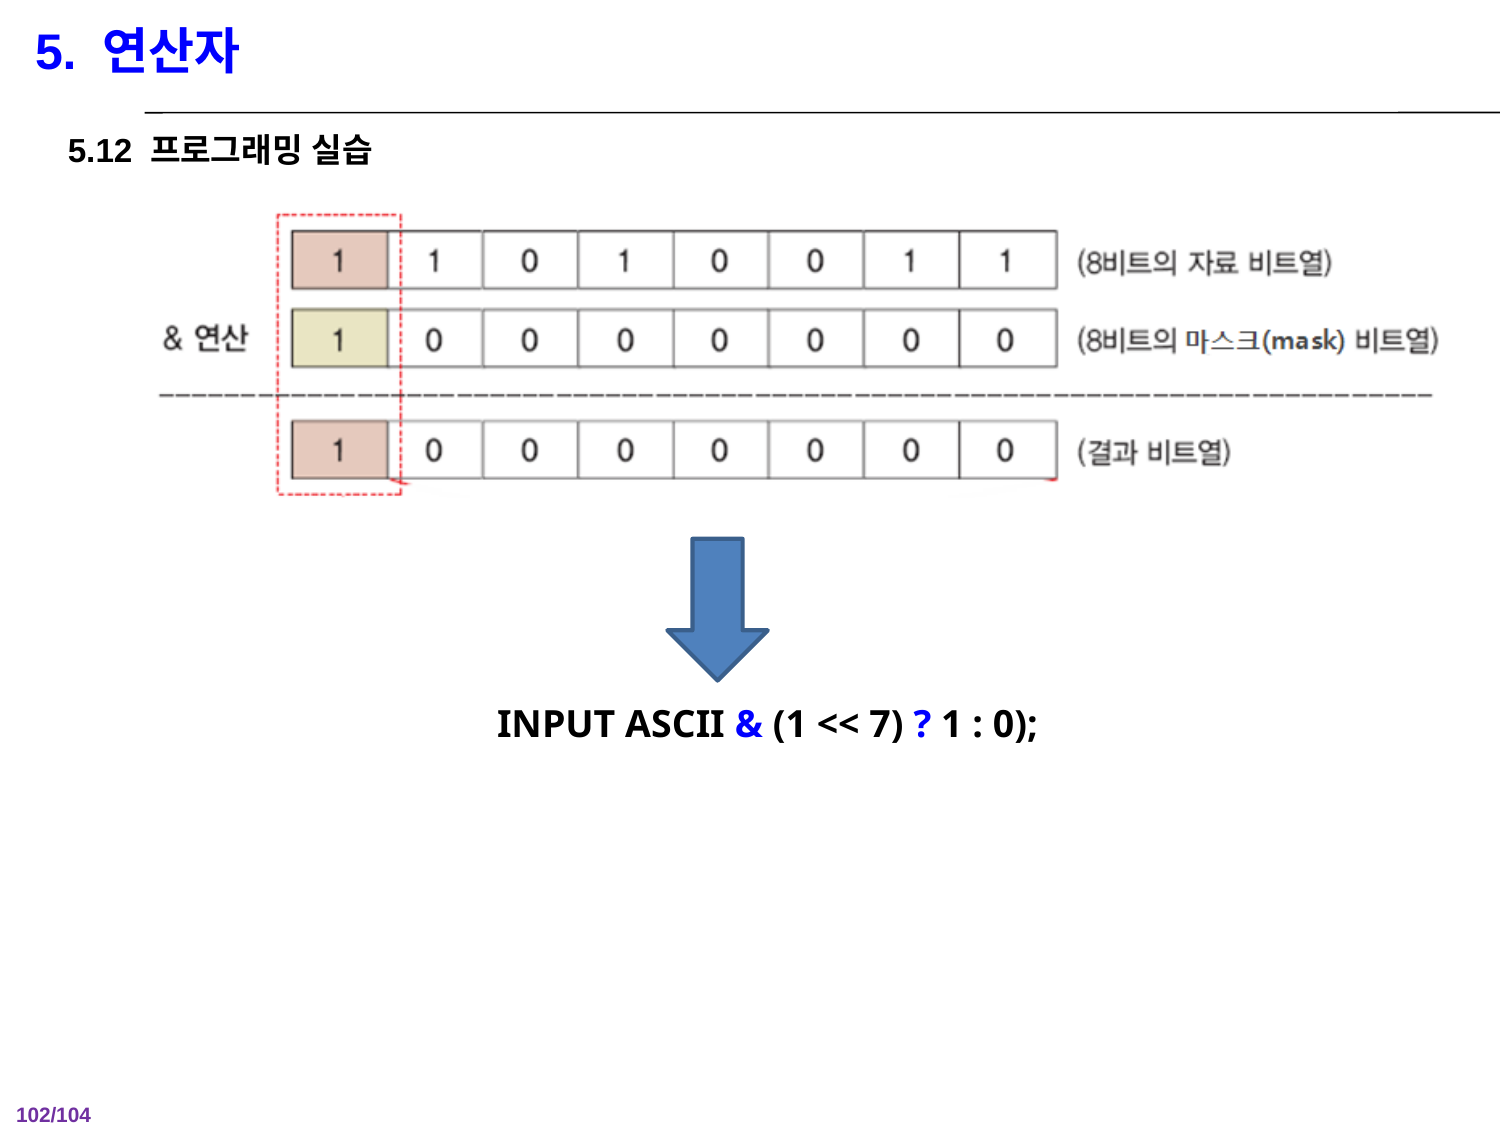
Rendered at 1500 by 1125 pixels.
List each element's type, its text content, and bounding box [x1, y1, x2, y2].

text_box [665, 536, 770, 683]
text_box INPUT ASCII & (1 << 7) ? 1 : 0); [482, 692, 1054, 753]
text_box 5.12 프로그래밍 실습 [53, 102, 1400, 177]
picture [147, 197, 1467, 526]
text_box 5. 연산자 [20, 12, 1412, 88]
